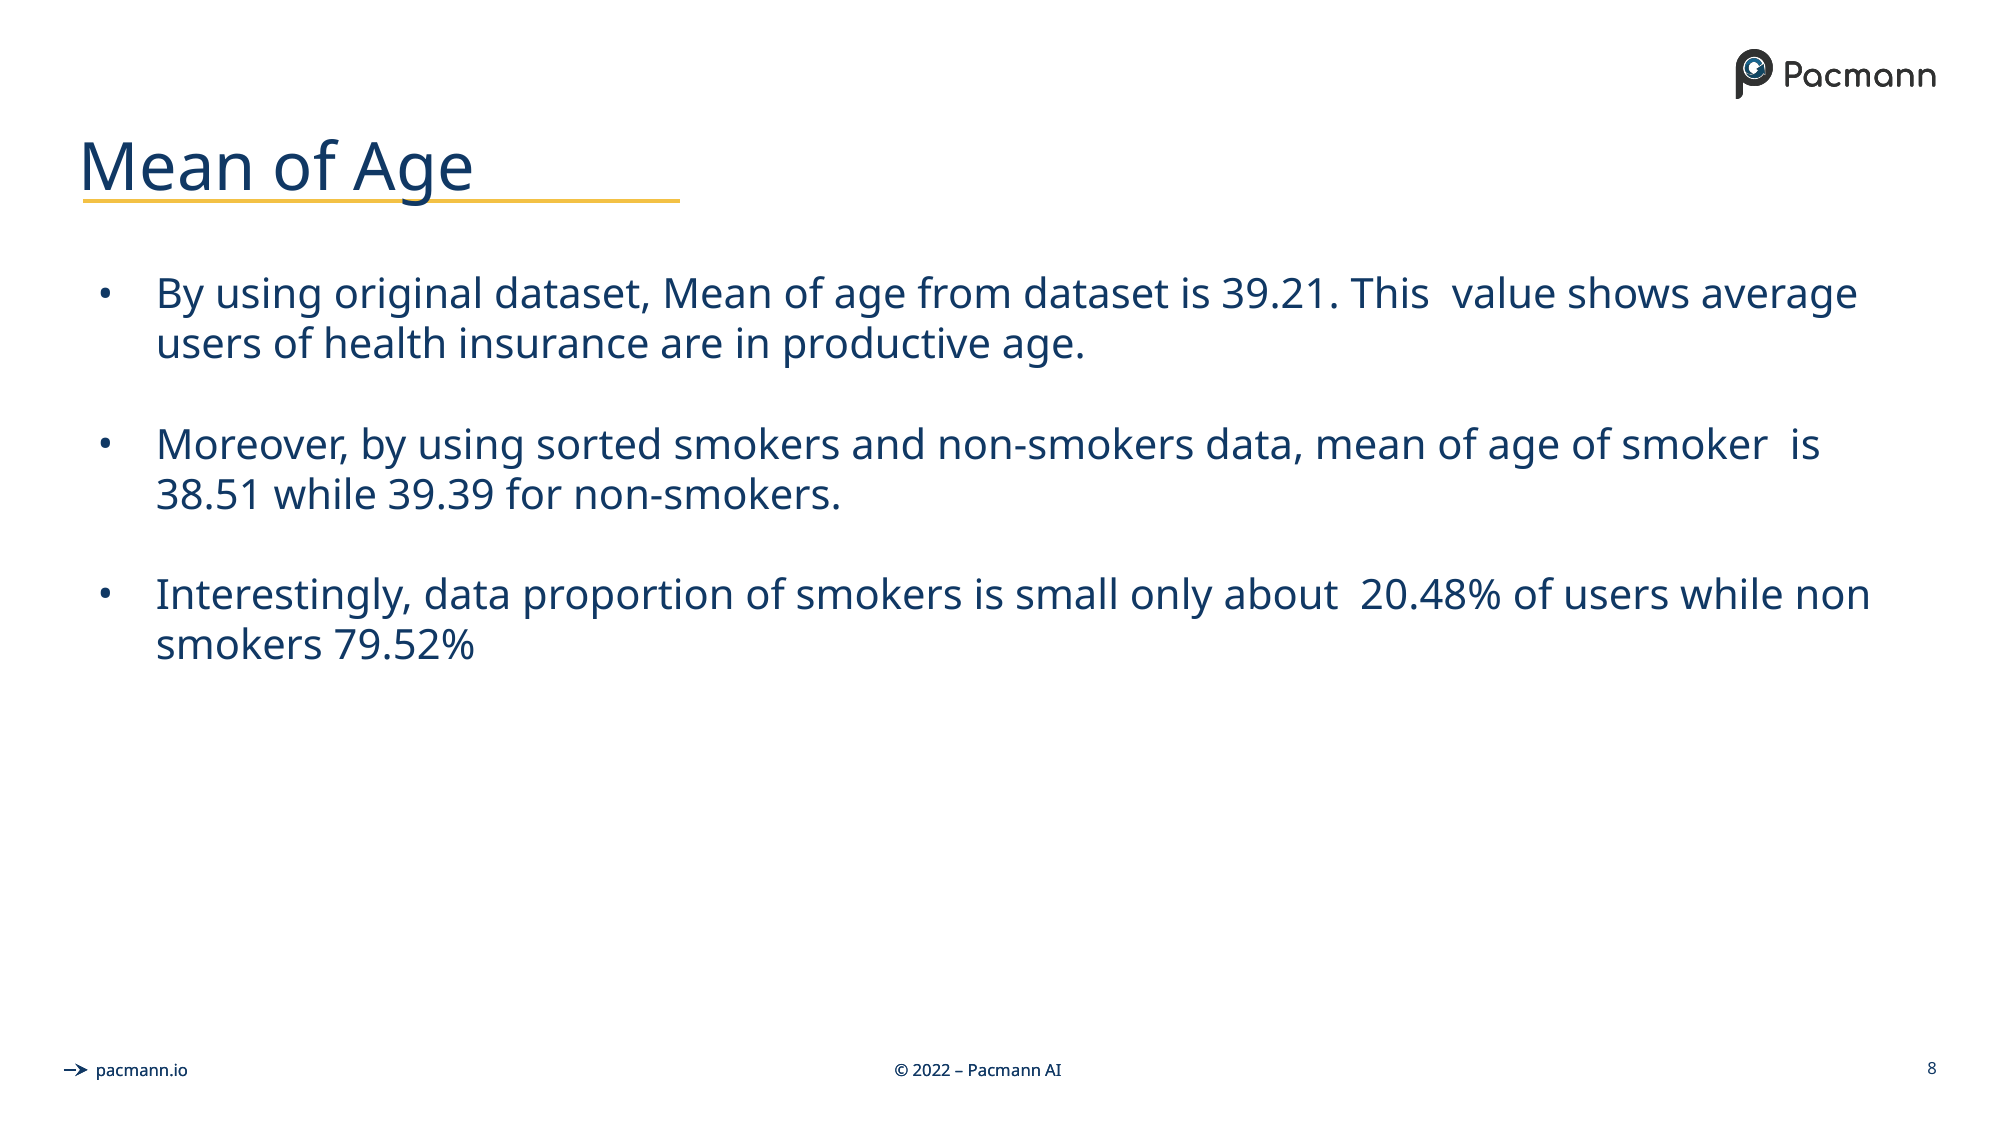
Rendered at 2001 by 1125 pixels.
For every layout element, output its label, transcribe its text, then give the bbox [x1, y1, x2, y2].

picture [1707, 36, 1966, 112]
title Mean of Age [63, 59, 1935, 278]
text_box By using original dataset, Mean of age from dataset is 39.21. This value shows average users of health insurance are in productive age. Moreover, by using sorted smokers and non-smokers data, mean of age of smoker is 38.51 while 39.39 for non-smokers. Interestingly, data proportion of smokers is small only about 20.48% of users while non smokers 79.52% [65, 259, 1934, 775]
